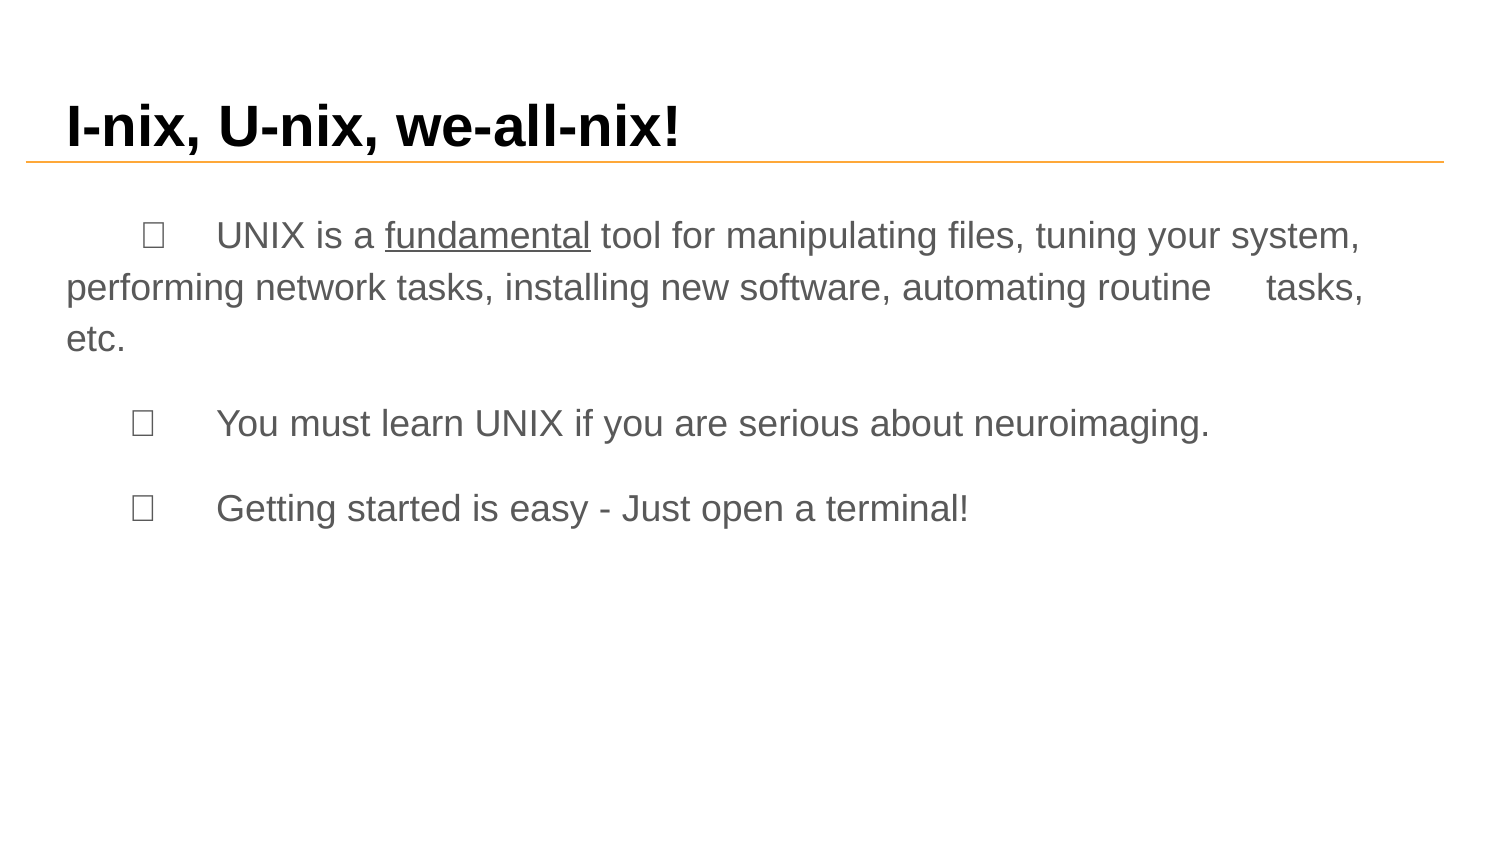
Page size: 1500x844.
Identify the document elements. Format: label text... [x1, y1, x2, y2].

title I-nix, U-nix, we-all-nix! [51, 72, 1449, 167]
list 📌 UNIX is a fundamental tool for manipulating files, tuning your system, performing network tasks, installing new software, automating routine tasks, etc. 📌 You must learn UNIX if you are serious about neuroimaging. 📌 Getting started is easy - Just open a terminal! [51, 189, 1449, 750]
